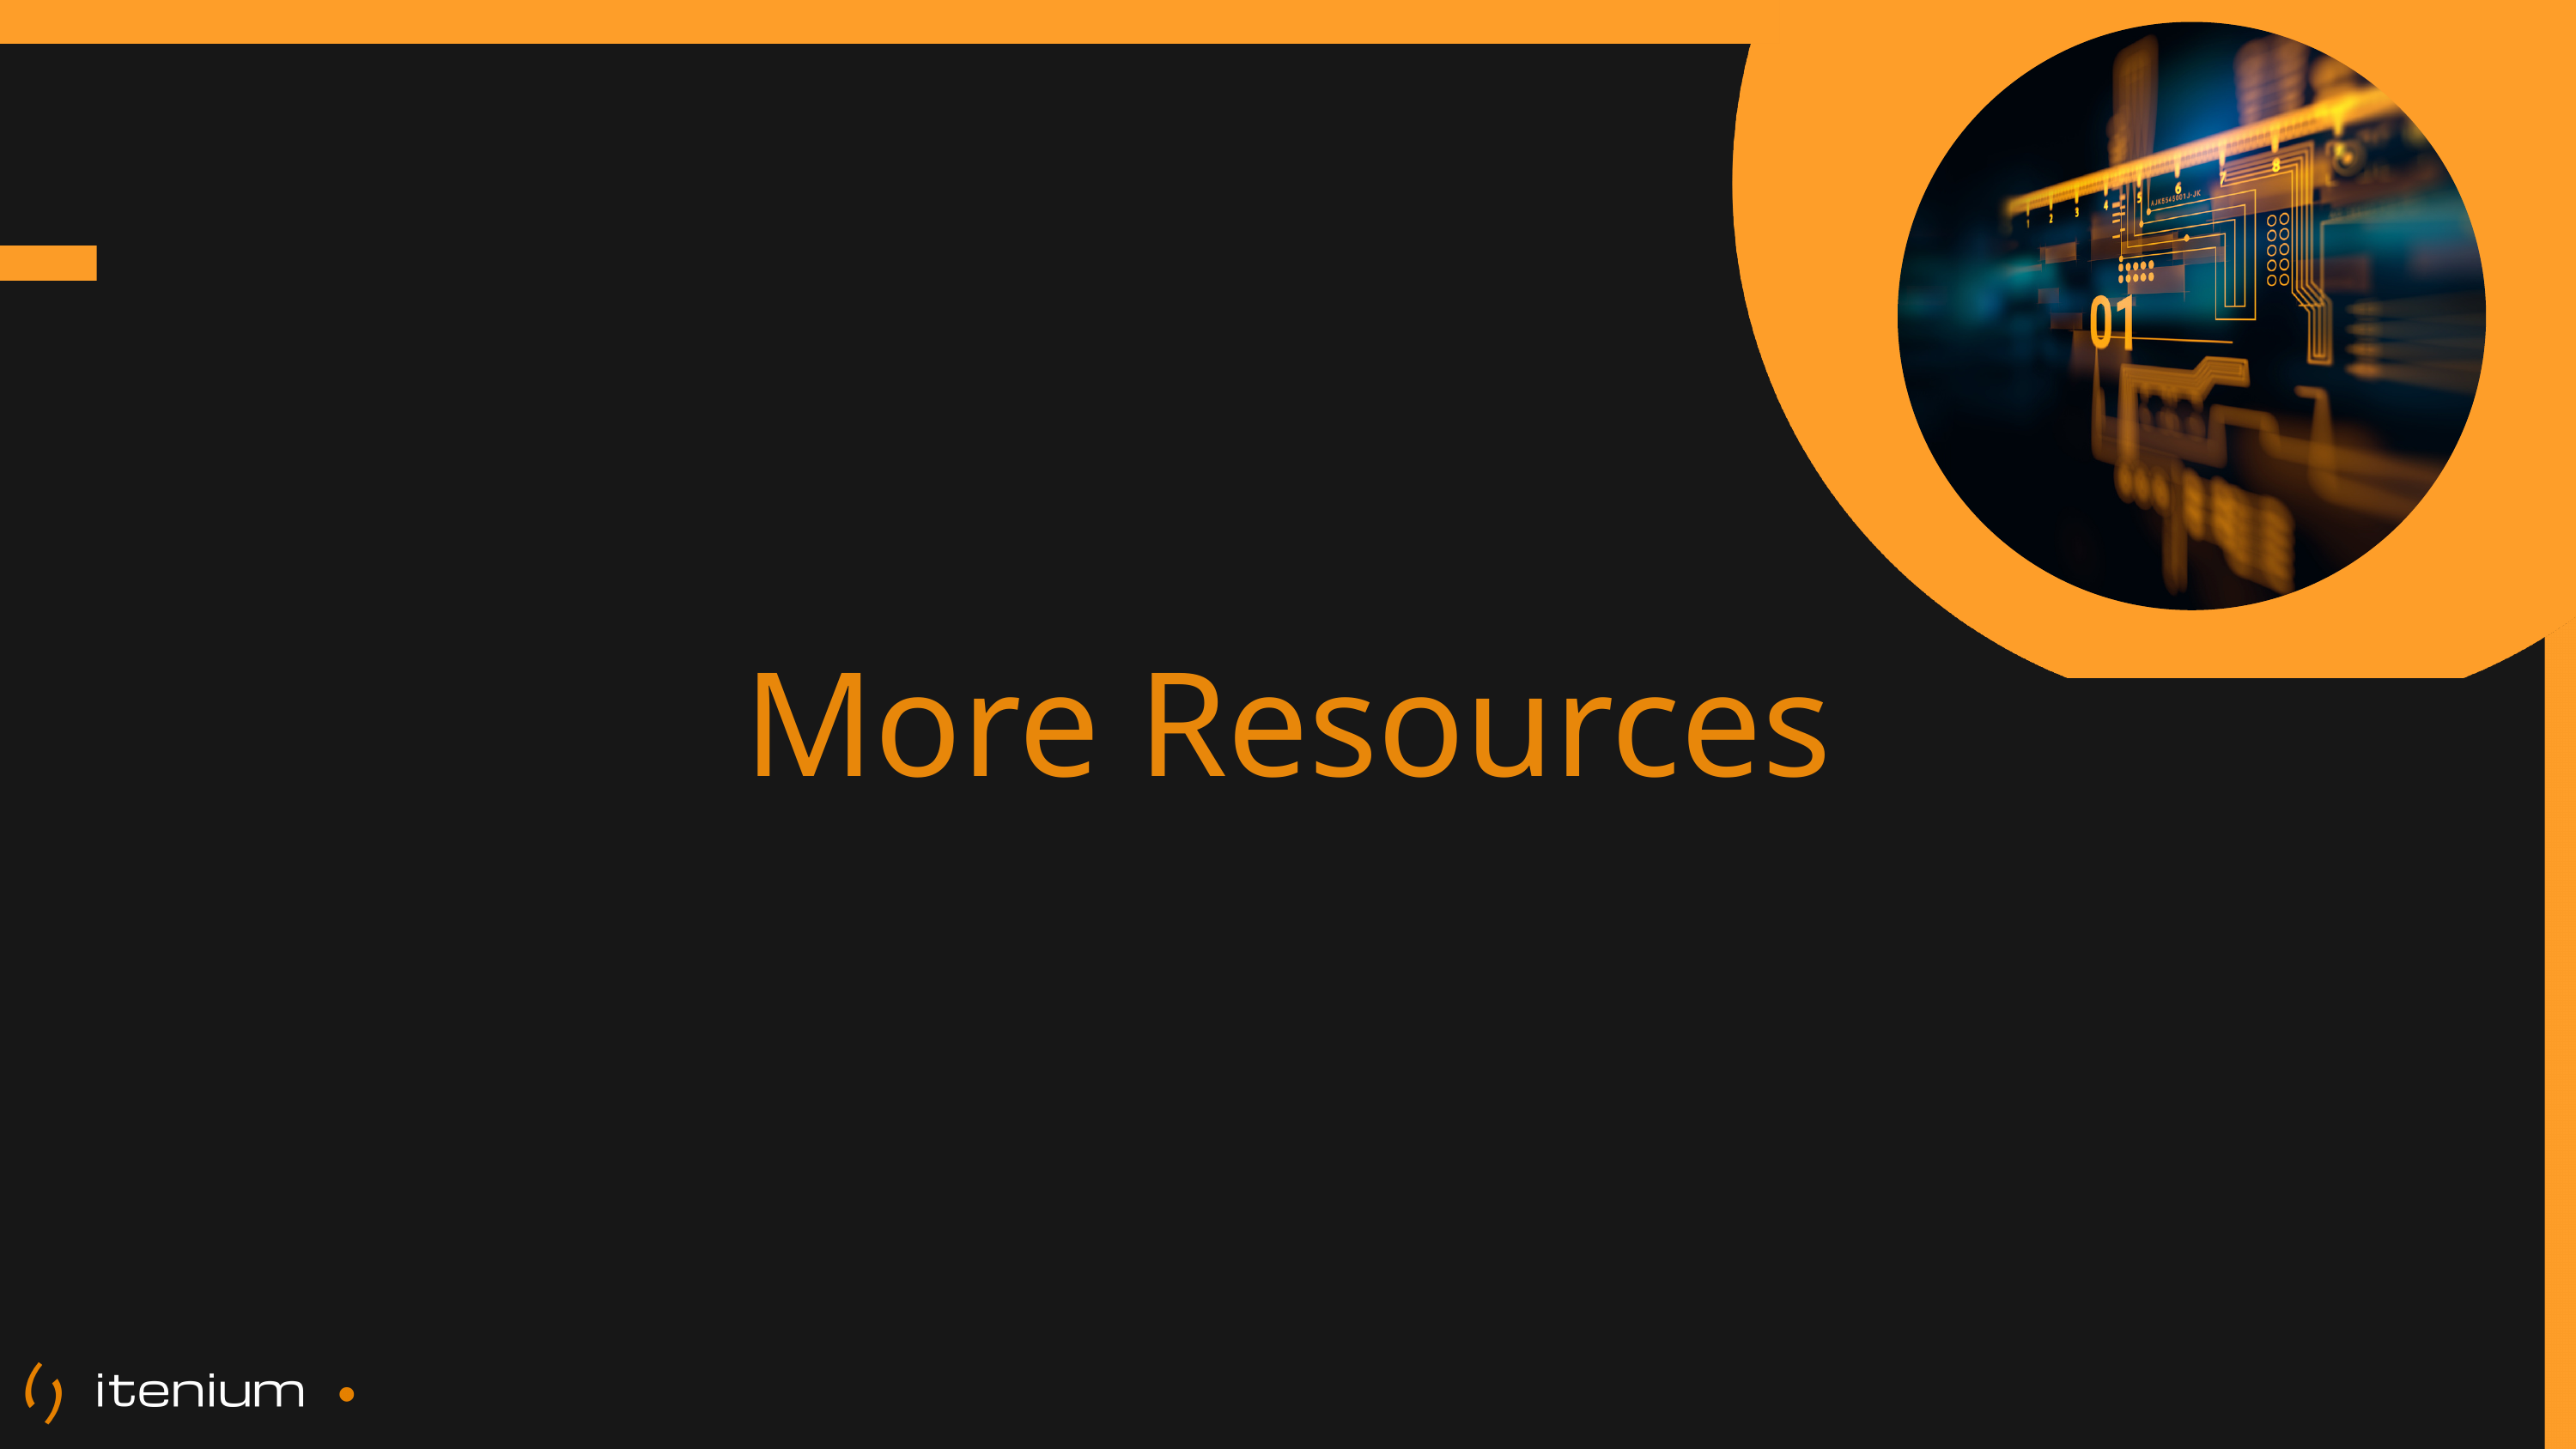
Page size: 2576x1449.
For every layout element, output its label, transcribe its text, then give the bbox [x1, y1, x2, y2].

text_box More Resources [422, 632, 2154, 805]
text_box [1897, 21, 2487, 610]
picture [0, 245, 97, 281]
picture [0, 0, 2576, 1449]
picture [3, 1341, 378, 1444]
